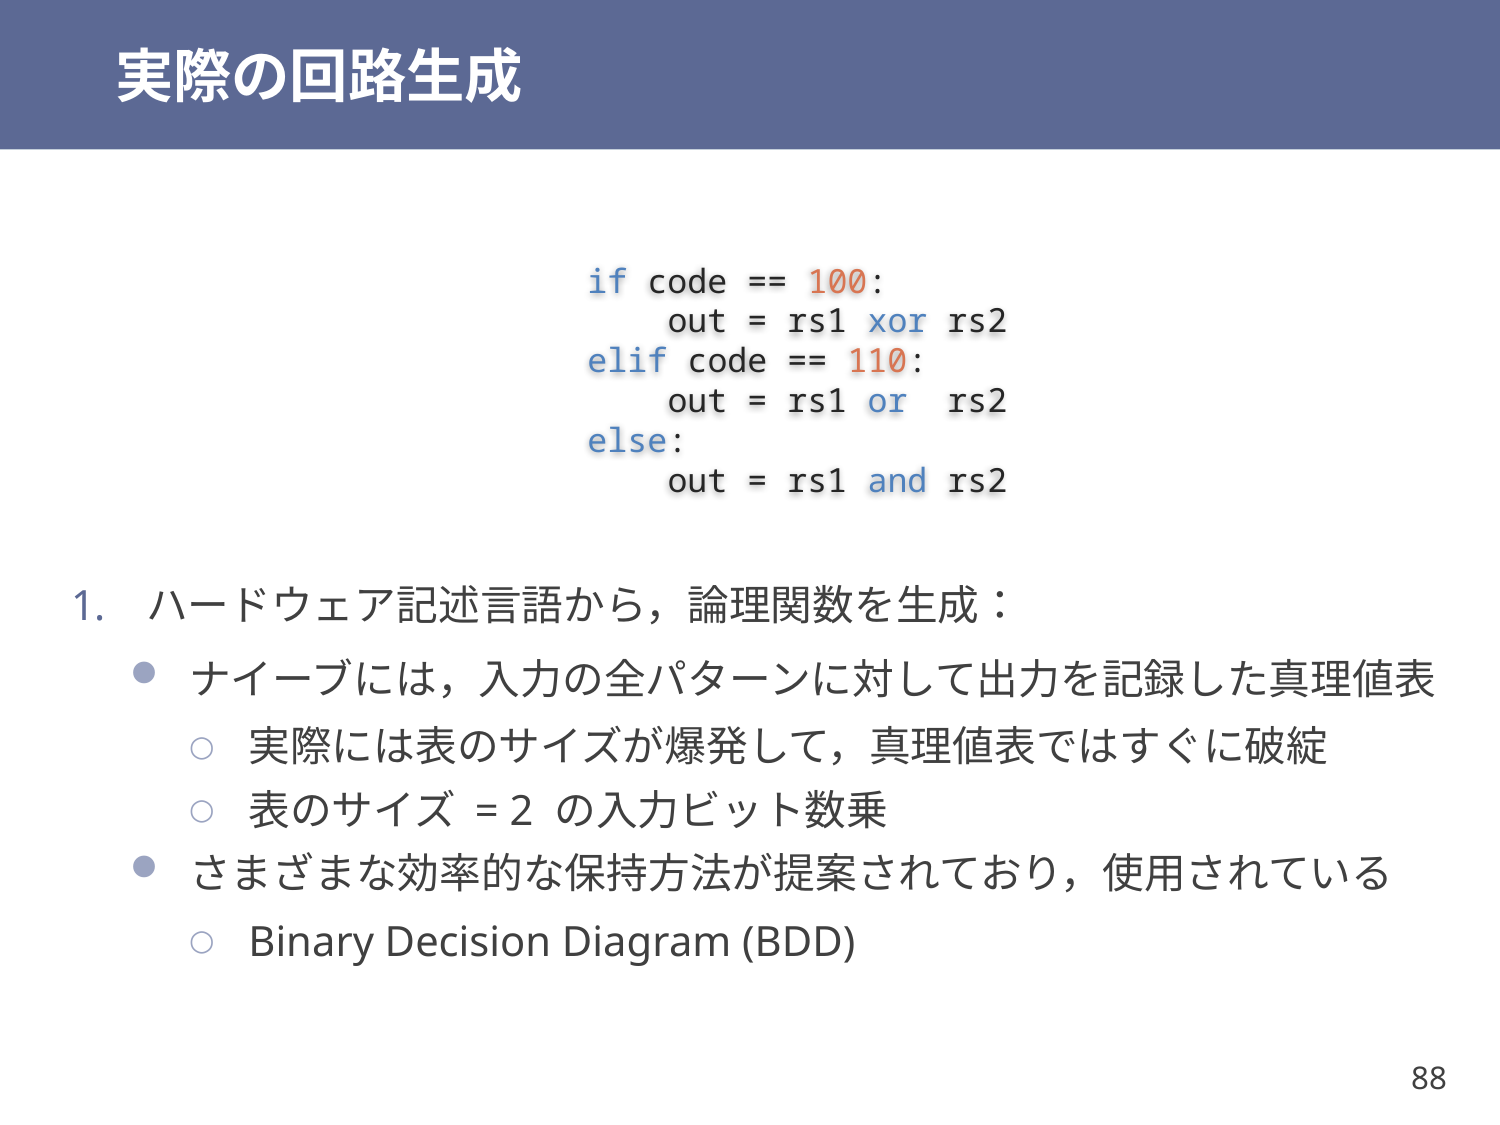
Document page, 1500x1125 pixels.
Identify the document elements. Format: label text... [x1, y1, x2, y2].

list ハードウェア記述言語から，論理関数を生成： ナイーブには，入力の全パターンに対して出力を記録した真理値表 実際には表のサイズが爆発して，真理値表ではすぐに破綻 表のサイズ = 2 の入力ビット数乗 さまざまな効率的な保持方法が提案されており，使用されている Binary Decision Diagram (BDD) [55, 473, 1459, 1065]
text_box if code == 100: out = rs1 xor rs2 elif code == 110: out = rs1 or rs2 else: out = rs1 and rs2 [572, 252, 957, 504]
title 実際の回路生成 [100, 0, 1500, 150]
